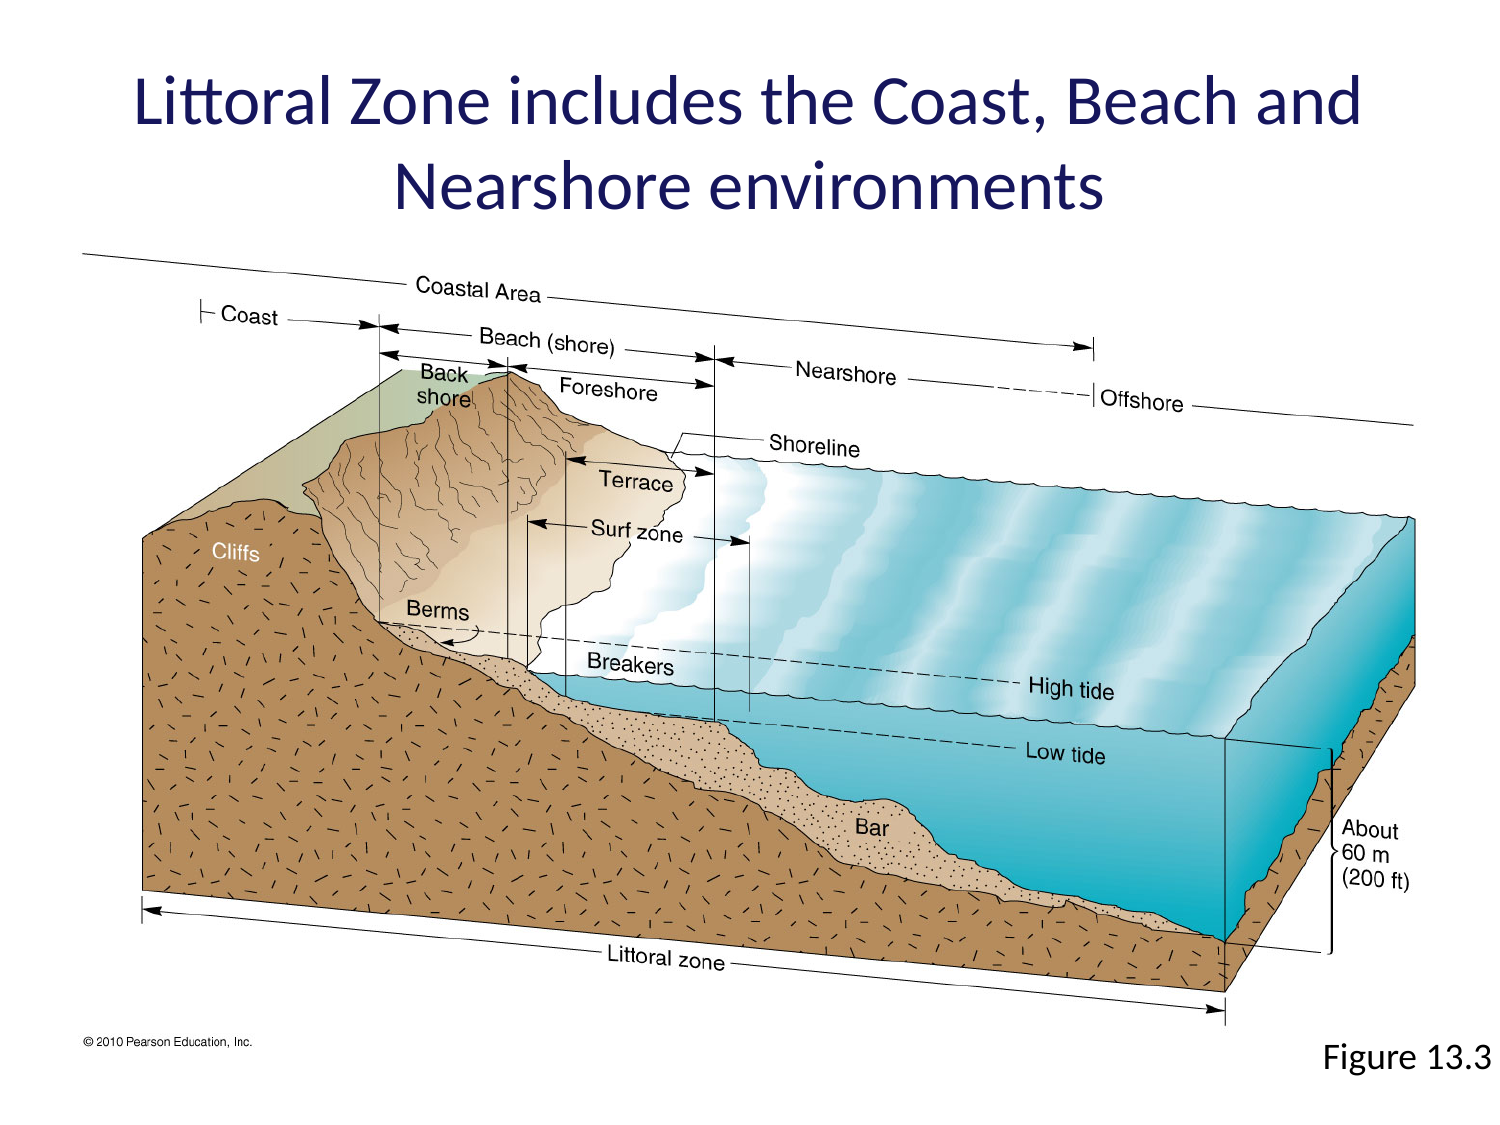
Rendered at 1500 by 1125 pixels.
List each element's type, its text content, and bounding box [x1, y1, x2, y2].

title Littoral Zone includes the Coast, Beach and Nearshore environments [75, 45, 1425, 233]
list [78, 249, 1422, 1057]
text_box Figure 13.3 [1308, 1024, 1500, 1085]
